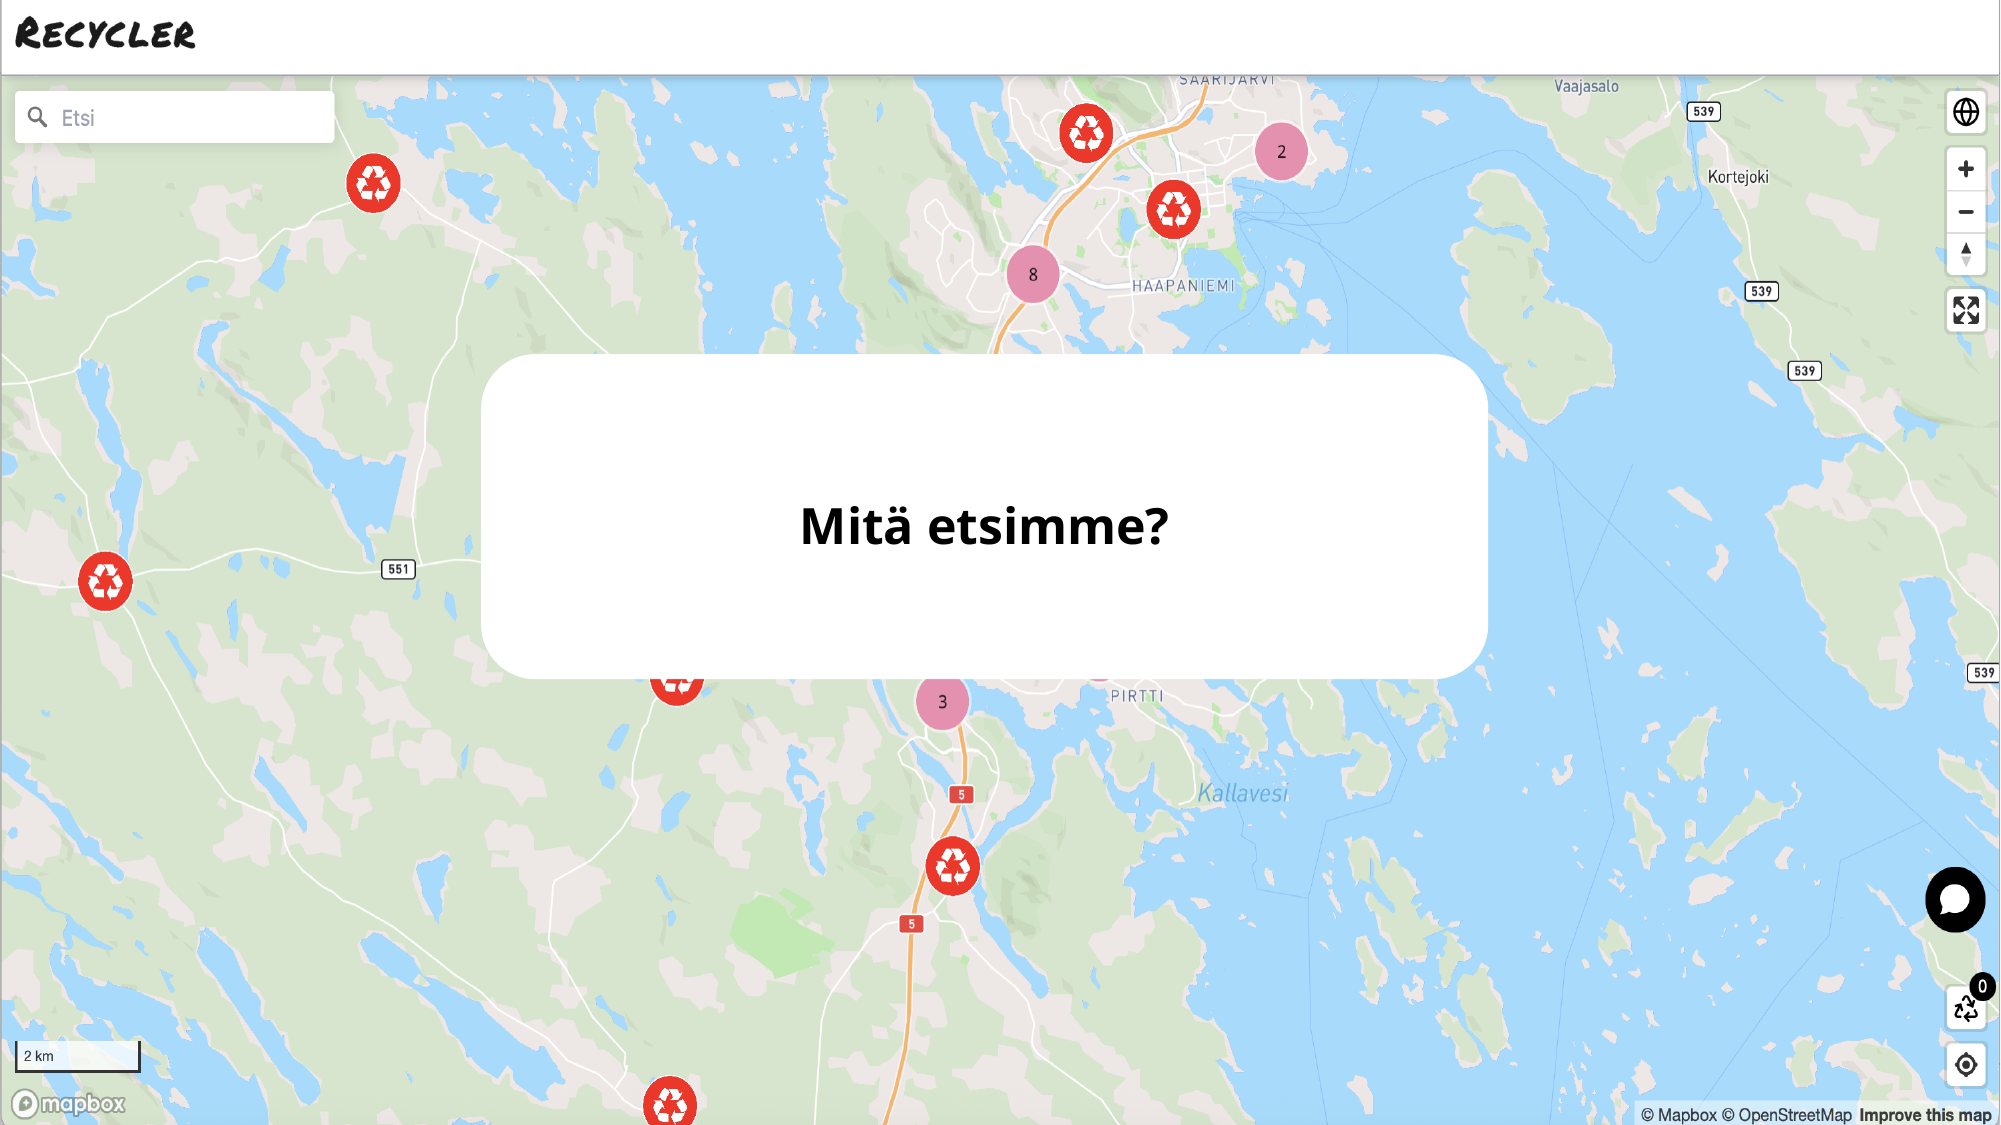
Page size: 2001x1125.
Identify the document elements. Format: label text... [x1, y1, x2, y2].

text_box Mitä etsimme? [682, 486, 1287, 562]
picture [0, 0, 2001, 1125]
text_box [479, 352, 1490, 681]
